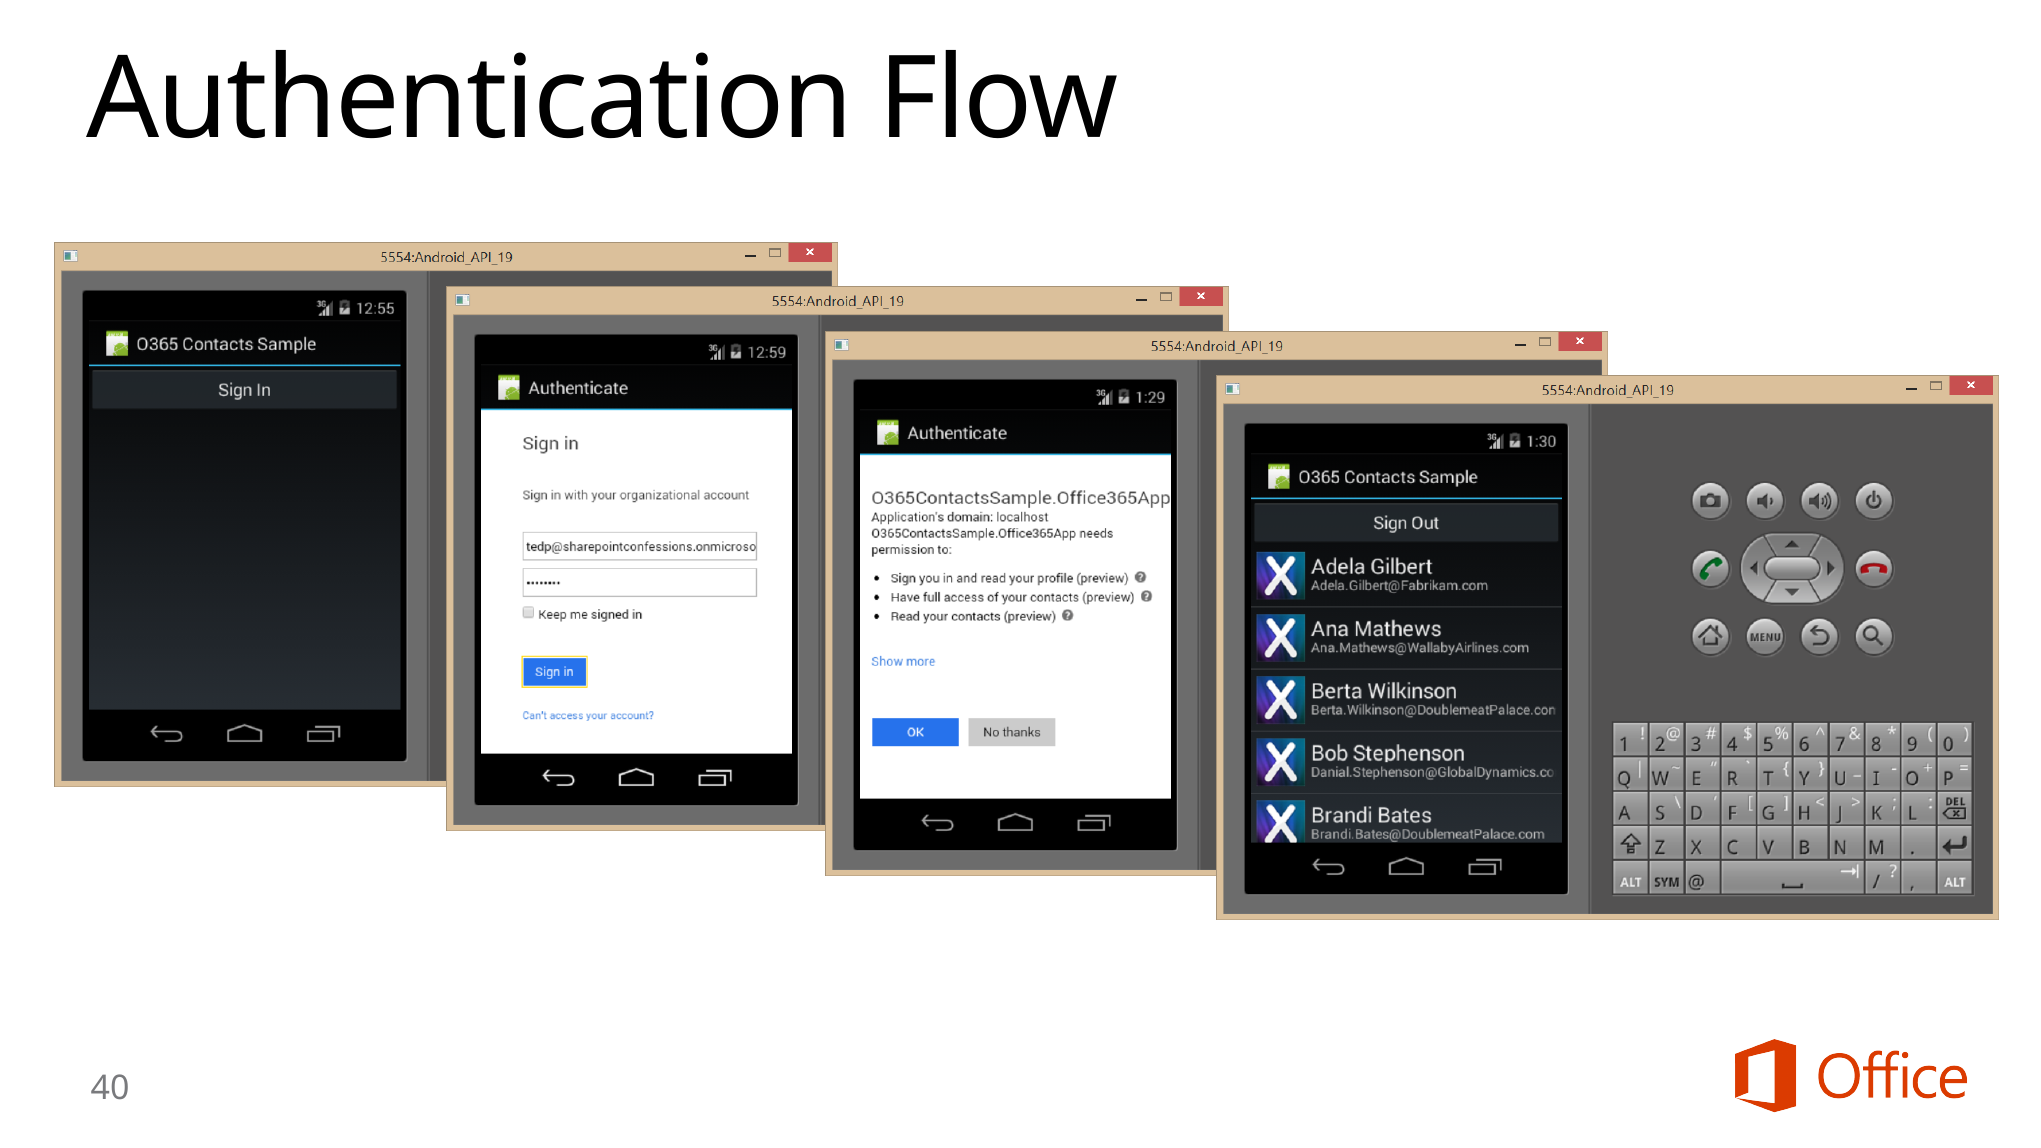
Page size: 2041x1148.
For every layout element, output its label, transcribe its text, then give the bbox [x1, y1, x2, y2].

slide_number 40 [70, 1070, 165, 1108]
picture [1703, 1007, 1999, 1144]
picture [54, 242, 2000, 920]
title Authentication Flow [86, 38, 1953, 164]
